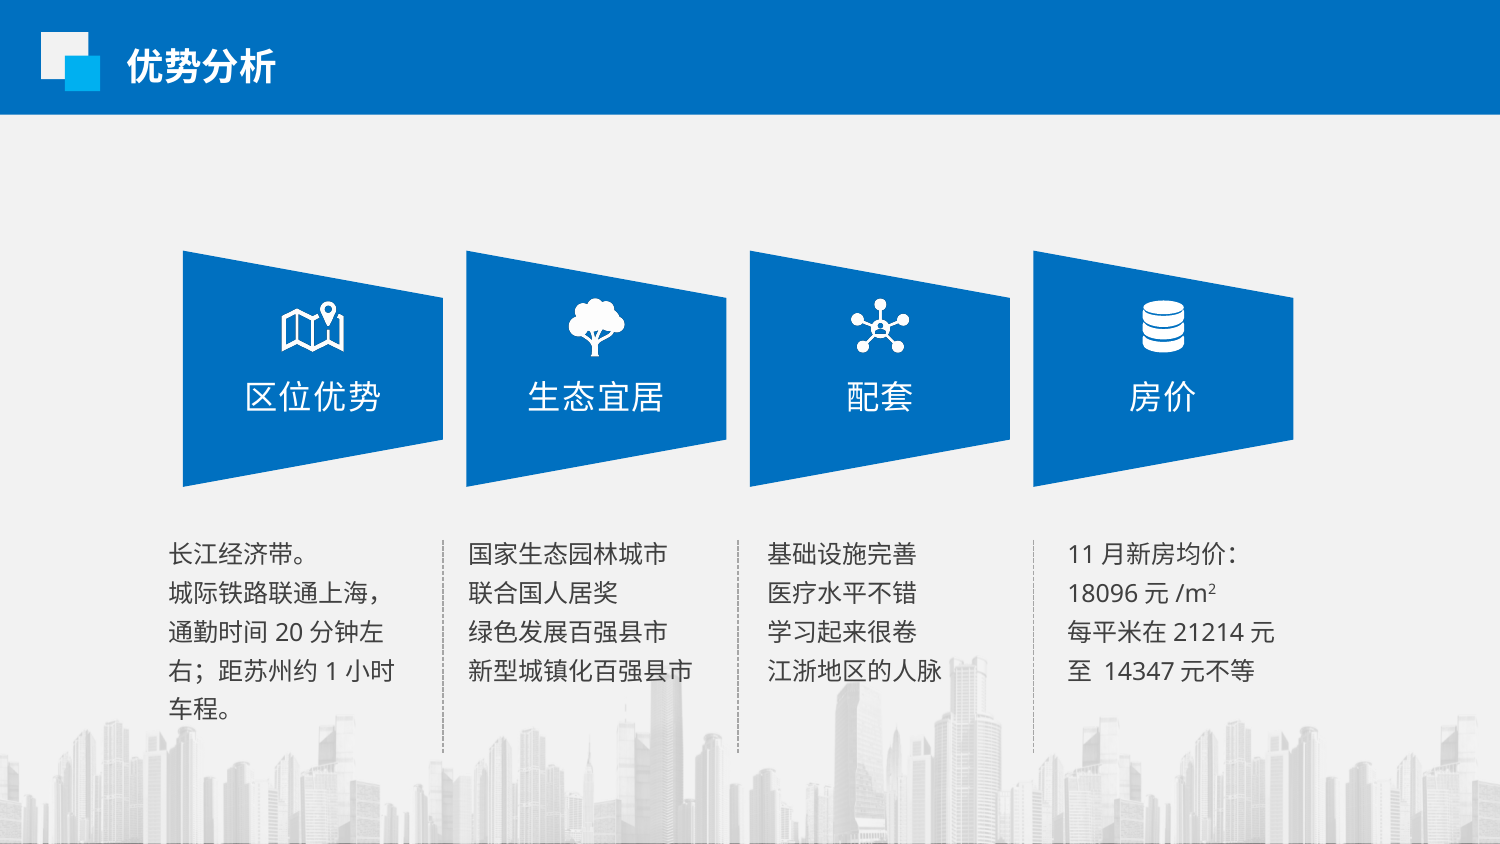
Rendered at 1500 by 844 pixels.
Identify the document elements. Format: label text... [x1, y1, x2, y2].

text_box 基础设施完善 医疗水平不错 学习起来很卷 江浙地区的人脉 [753, 522, 1015, 731]
picture [275, 289, 350, 364]
text_box [63, 54, 102, 93]
text_box [0, 0, 1500, 117]
text_box [747, 248, 1012, 489]
text_box [180, 248, 445, 489]
text_box 生态宜居 [493, 368, 700, 424]
text_box [1031, 248, 1296, 489]
text_box [39, 30, 91, 81]
picture [563, 294, 629, 360]
text_box 配套 [776, 368, 984, 424]
text_box 优势分析 [112, 35, 715, 96]
text_box 11月新房均价：18096元/m2 每平米在21214元至 14347元不等 [1053, 522, 1315, 693]
text_box 国家生态园林城市 联合国人居奖 绿色发展百强县市 新型城镇化百强县市 [454, 522, 716, 693]
text_box 区位优势 [209, 368, 417, 424]
text_box 长江经济带。 城际铁路联通上海，通勤时间20分钟左右；距苏州约1小时车程。 [154, 522, 417, 731]
text_box 房价 [1060, 368, 1267, 424]
text_box [464, 248, 729, 489]
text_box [1142, 300, 1185, 353]
picture [843, 289, 917, 363]
